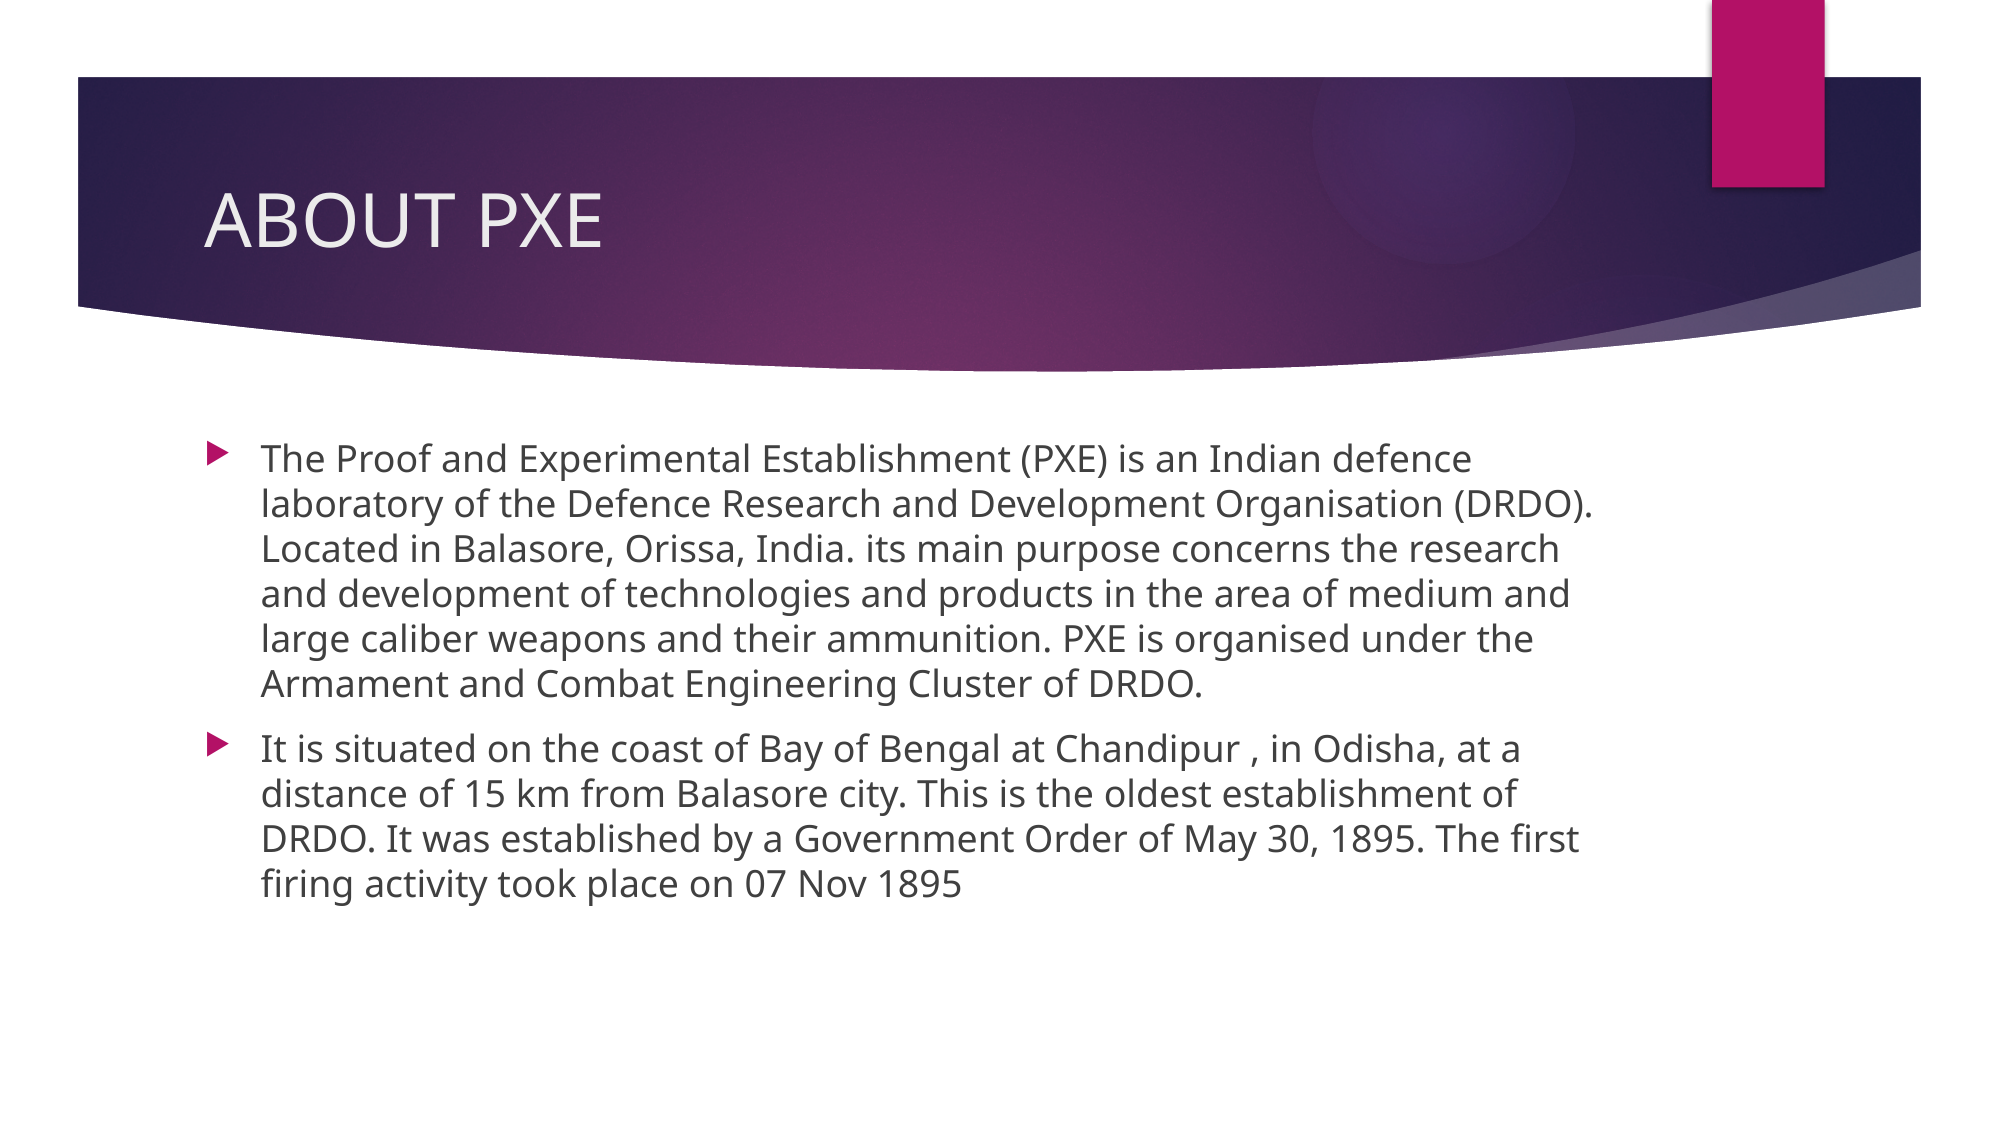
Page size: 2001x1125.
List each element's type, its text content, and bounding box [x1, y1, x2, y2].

title ABOUT PXE [189, 159, 1627, 276]
list The Proof and Experimental Establishment (PXE) is an Indian defence laboratory of the Defence Research and Development Organisation (DRDO). Located in Balasore, Orissa, India. its main purpose concerns the research and development of technologies and products in the area of medium and large caliber weapons and their ammunition. PXE is organised under the Armament and Combat Engineering Cluster of DRDO. It is situated on the coast of Bay of Bengal at Chandipur , in Odisha, at a distance of 15 km from Balasore city. This is the oldest establishment of DRDO. It was established by a Government Order of May 30, 1895. The first firing activity took place on 07 Nov 1895 [189, 427, 1638, 988]
